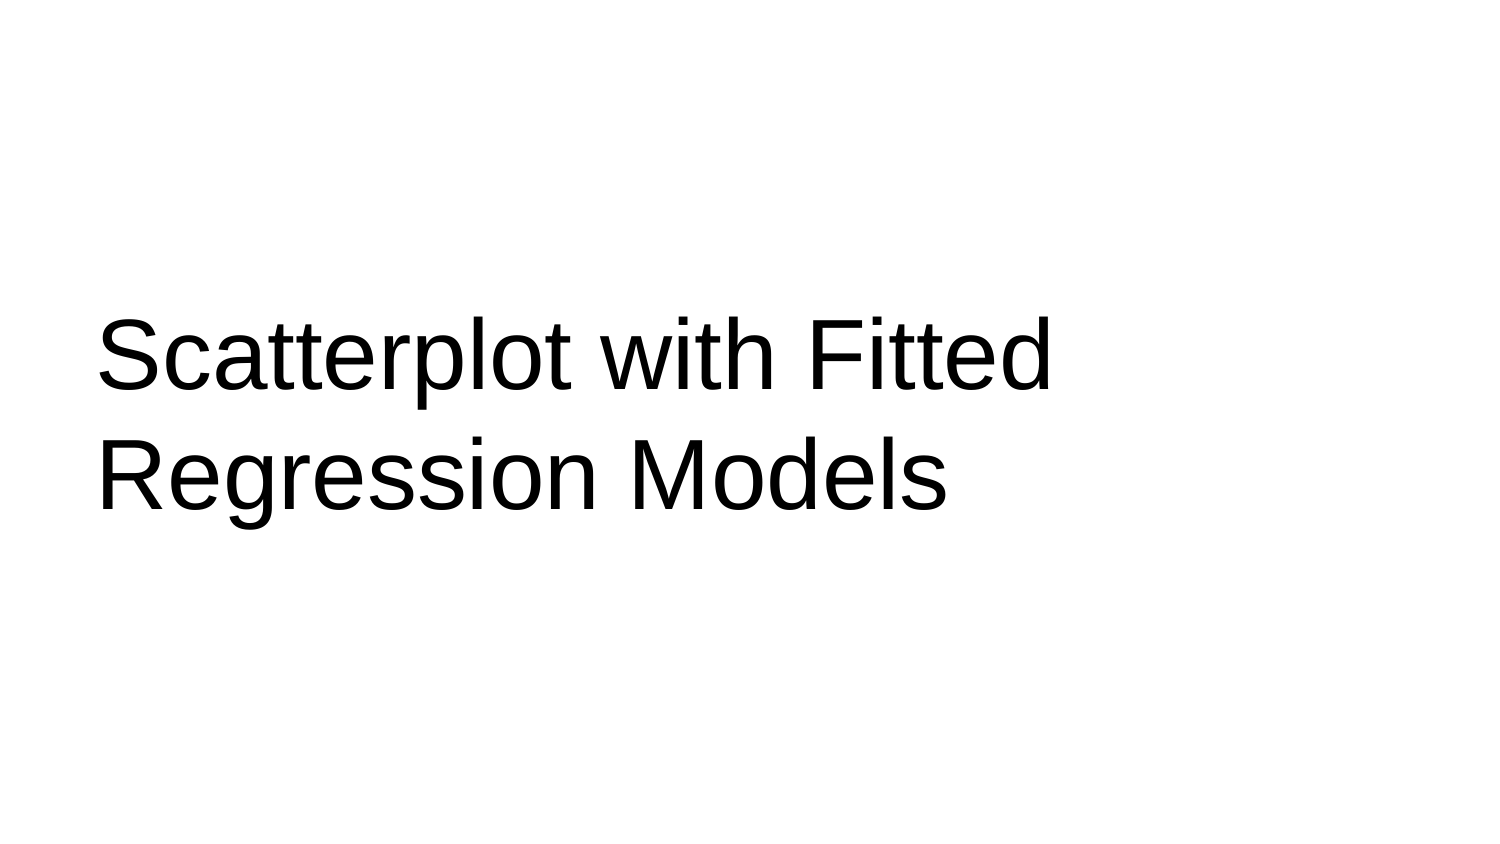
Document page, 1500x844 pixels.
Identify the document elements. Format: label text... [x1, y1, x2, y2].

title Scatterplot with Fitted Regression Models [80, 73, 1125, 745]
